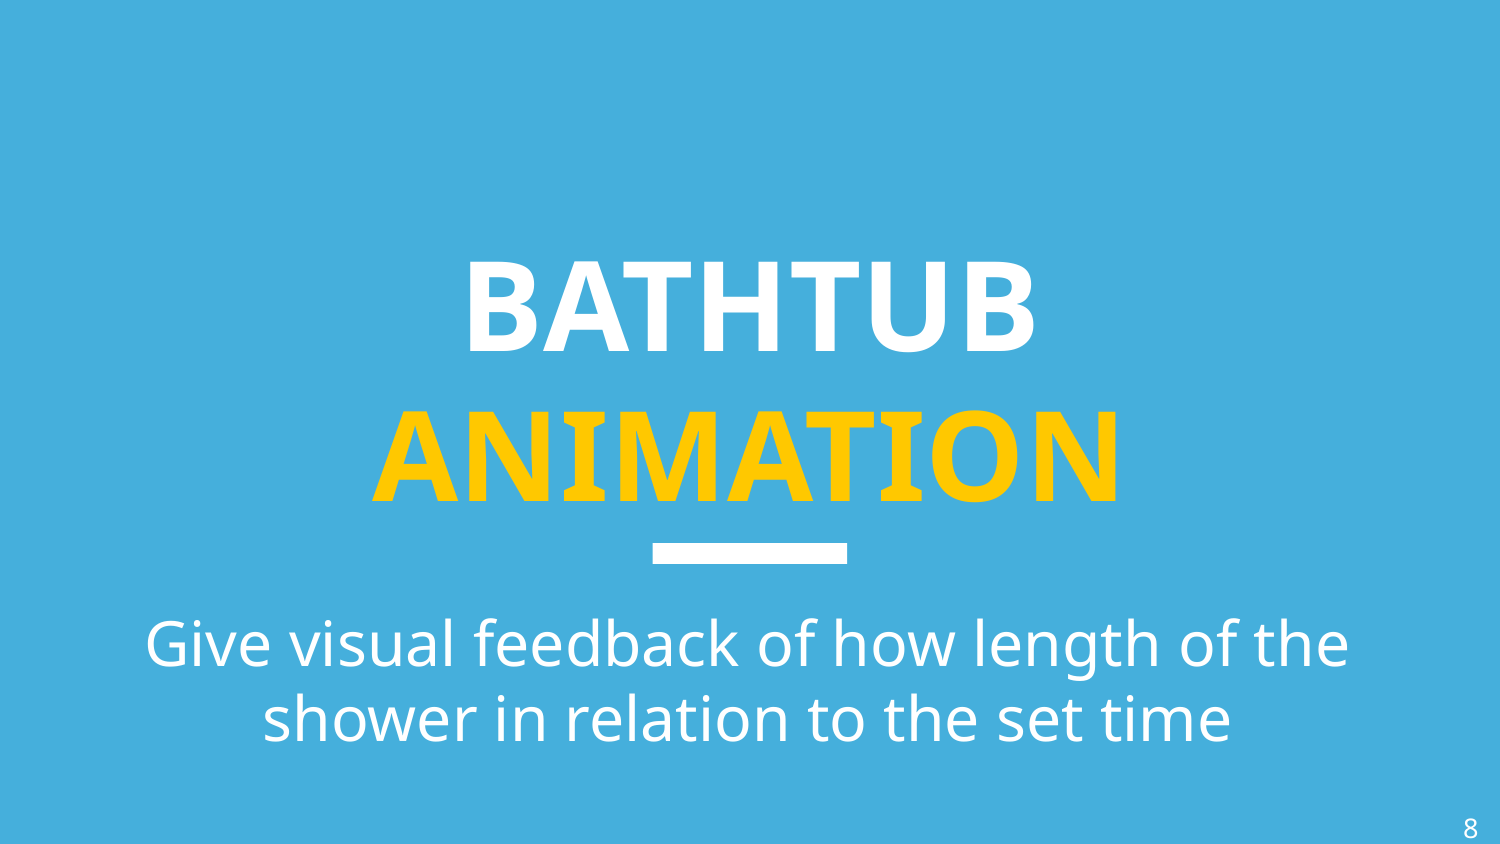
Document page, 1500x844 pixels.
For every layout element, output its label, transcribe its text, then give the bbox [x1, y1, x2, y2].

text_box [652, 543, 848, 564]
slide_number ‹#› [1403, 796, 1494, 844]
subtitle Give visual feedback of how length of the shower in relation to the set time [79, 589, 1418, 724]
title BATHTUB ANIMATION [75, 329, 1425, 424]
